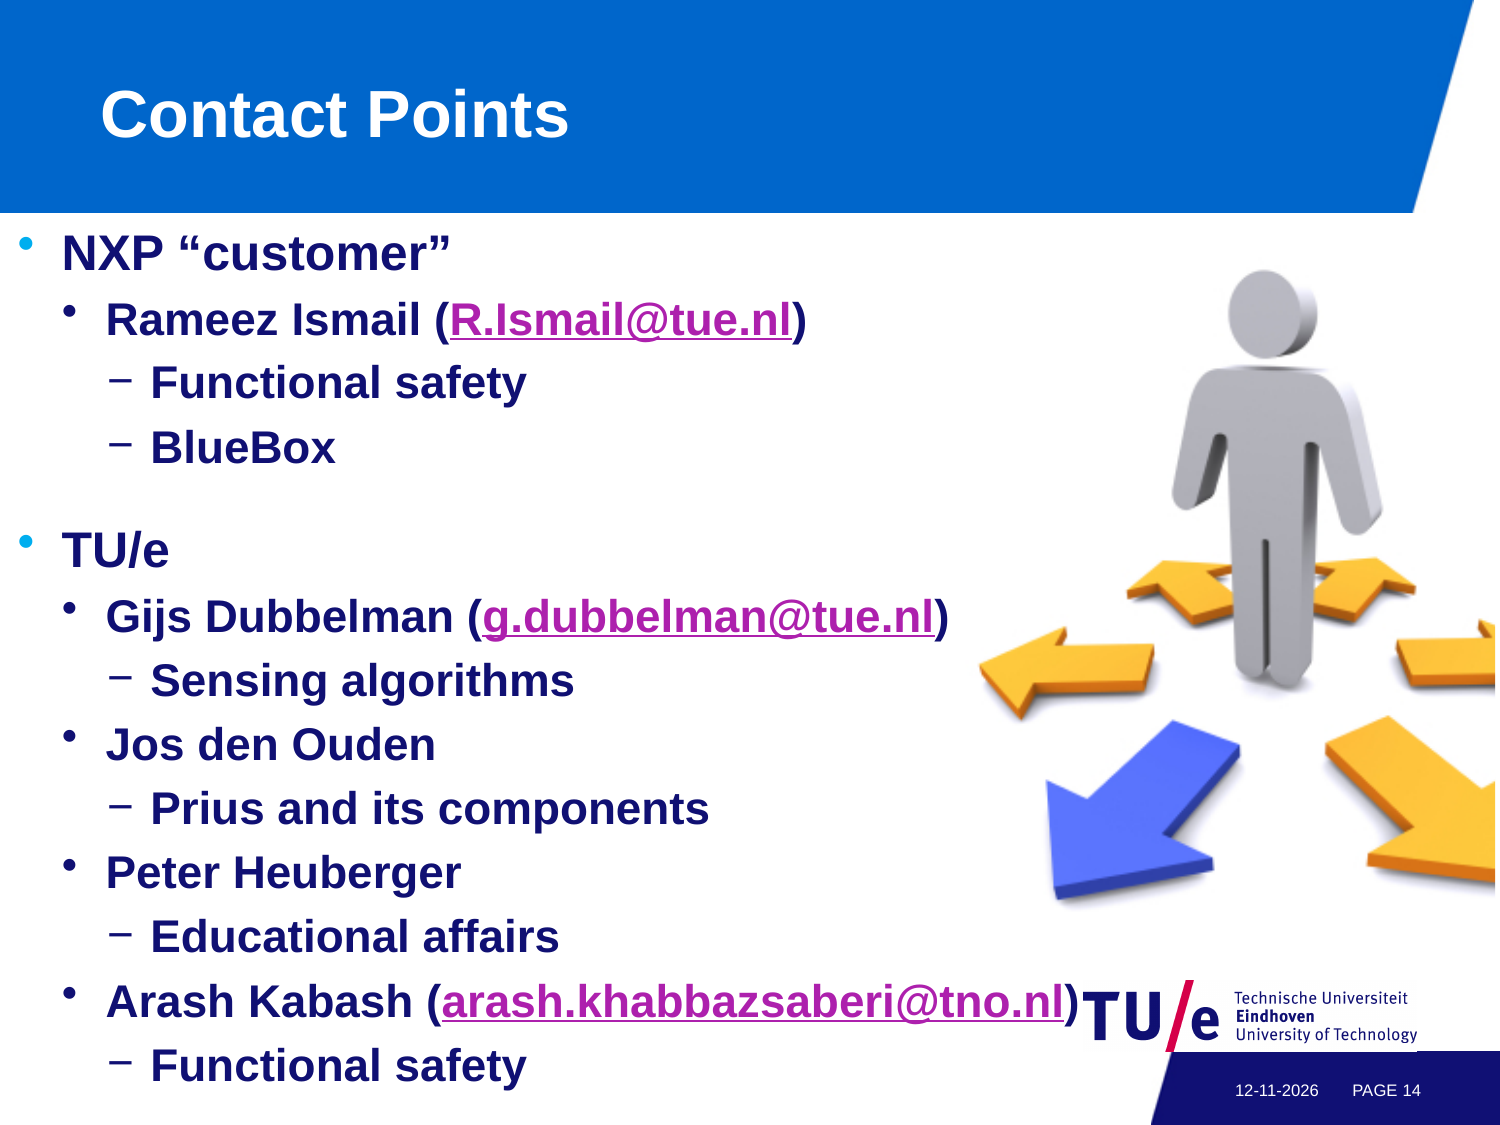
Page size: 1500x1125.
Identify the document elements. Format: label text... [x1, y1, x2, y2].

picture [951, 243, 1496, 937]
slide_number PAGE 13 [1352, 1074, 1453, 1105]
picture [1083, 980, 1500, 1125]
title Contact Points [100, 35, 1417, 187]
list NXP “customer” Rameez Ismail (R.Ismail@tue.nl) Functional safety BlueBox TU/e Gijs Dubbelman (g.dubbelman@tue.nl) Sensing algorithms Jos den Ouden Prius and its components Peter Heuberger Educational affairs Arash Kabash (arash.khabbazsaberi@tno.nl) Functional safety [17, 219, 1153, 870]
picture [0, 0, 1474, 213]
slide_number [1234, 1074, 1342, 1105]
